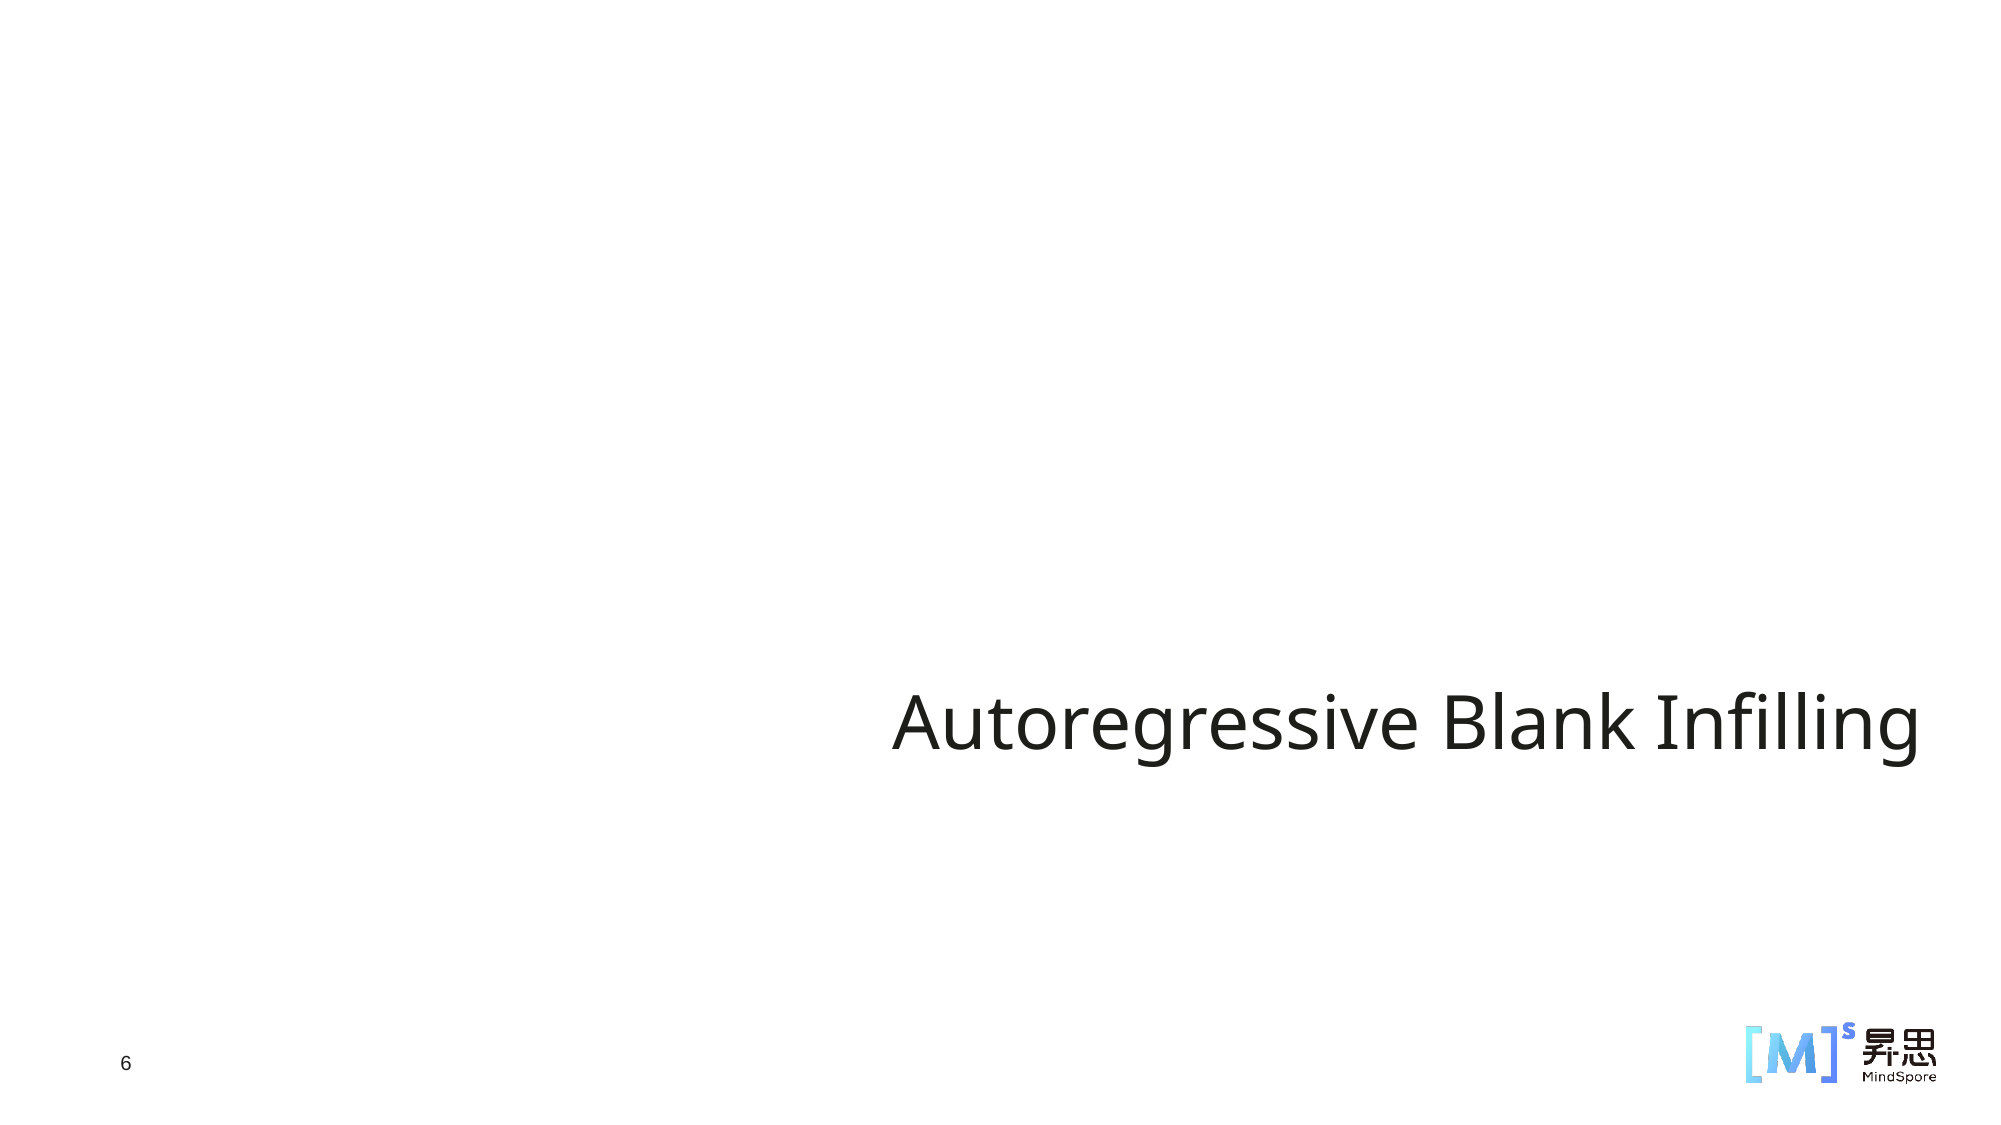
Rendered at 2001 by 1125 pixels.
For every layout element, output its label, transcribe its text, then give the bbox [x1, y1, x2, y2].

picture [1742, 1020, 1942, 1042]
text_box Autoregressive Blank Infilling [675, 685, 1939, 772]
slide_number [1550, 1042, 2001, 1103]
